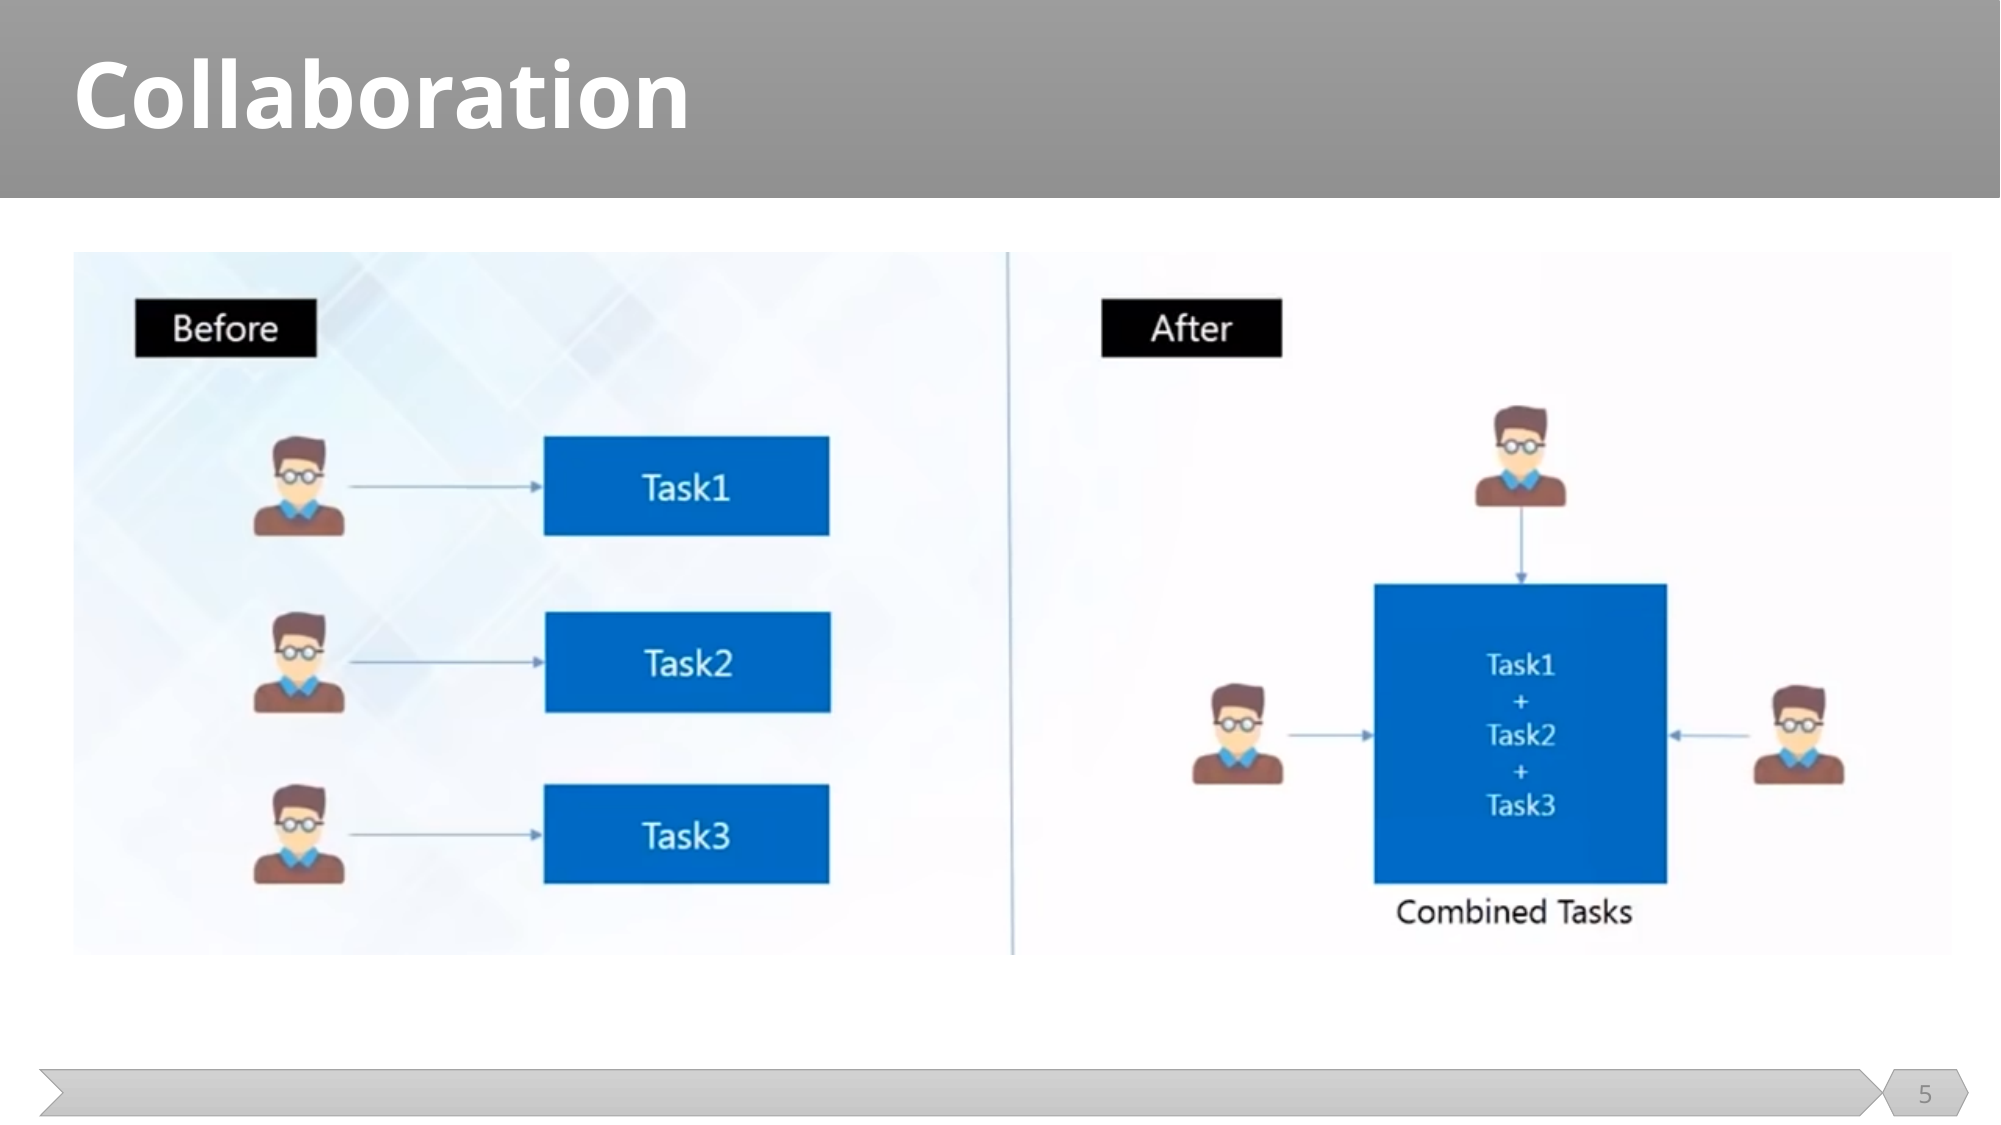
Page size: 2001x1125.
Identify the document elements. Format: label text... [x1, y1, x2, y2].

title Collaboration [56, 0, 1969, 199]
slide_number 5 [1882, 1065, 1969, 1125]
picture [73, 252, 1952, 955]
